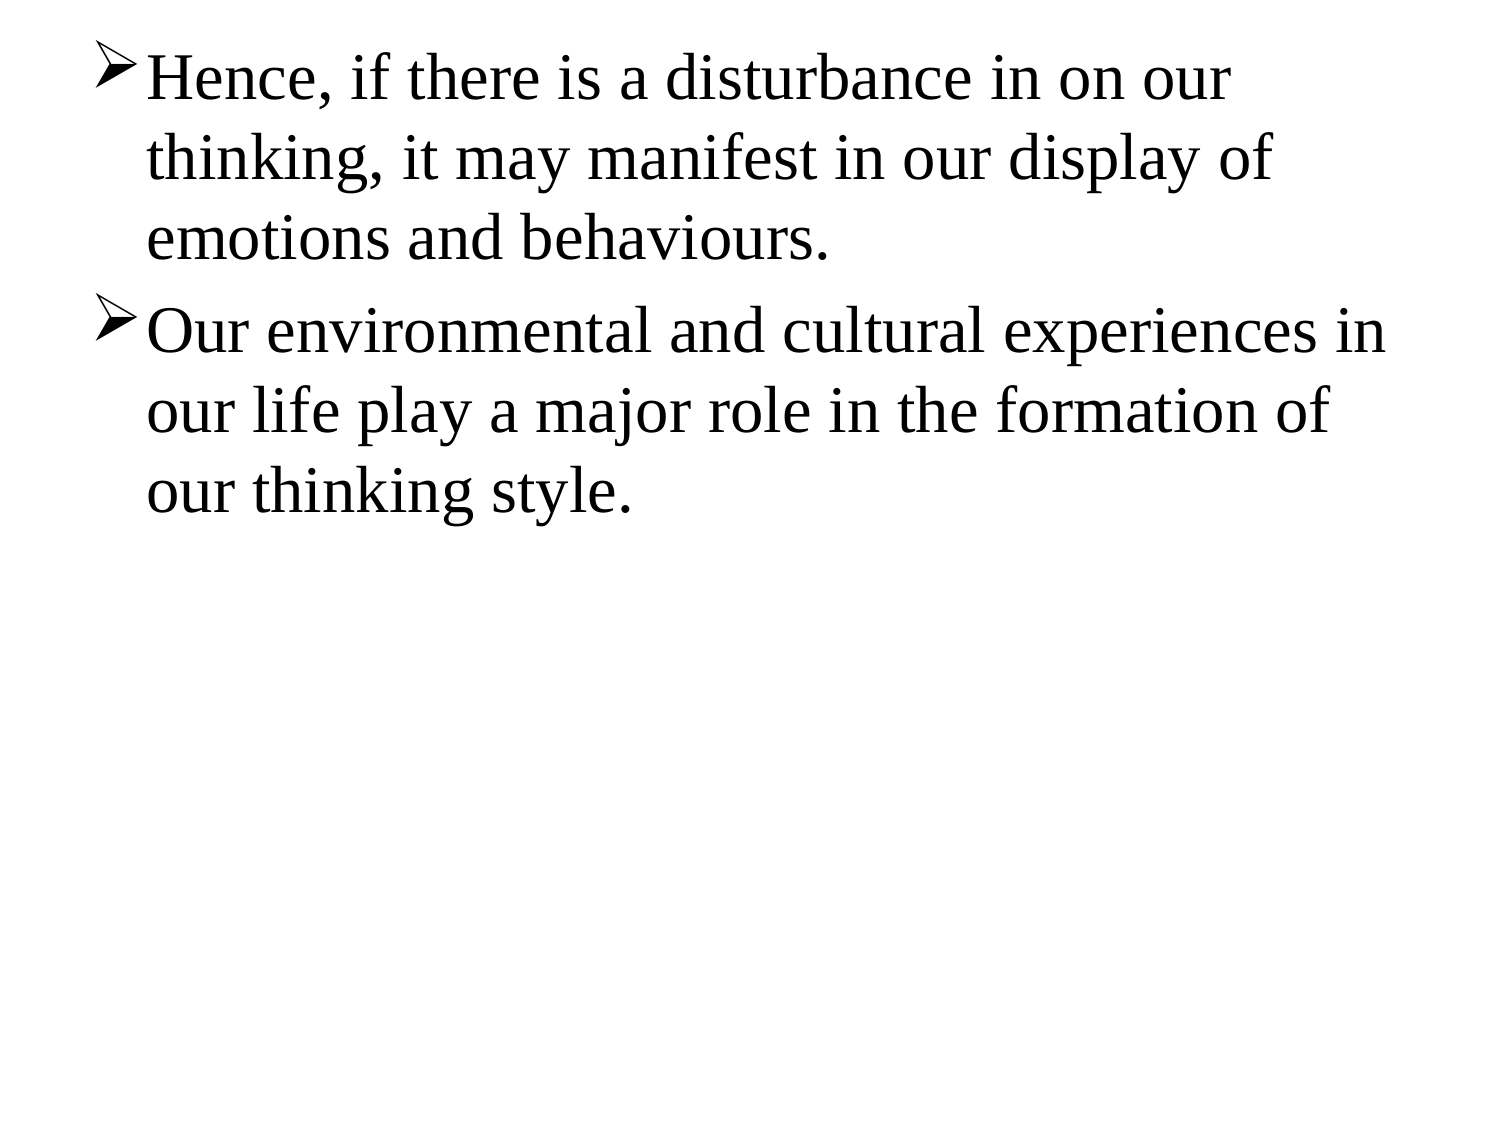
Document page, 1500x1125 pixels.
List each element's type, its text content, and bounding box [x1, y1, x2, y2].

list Hence, if there is a disturbance in on our thinking, it may manifest in our display of emotions and behaviours. Our environmental and cultural experiences in our life play a major role in the formation of our thinking style. [75, 24, 1425, 1005]
